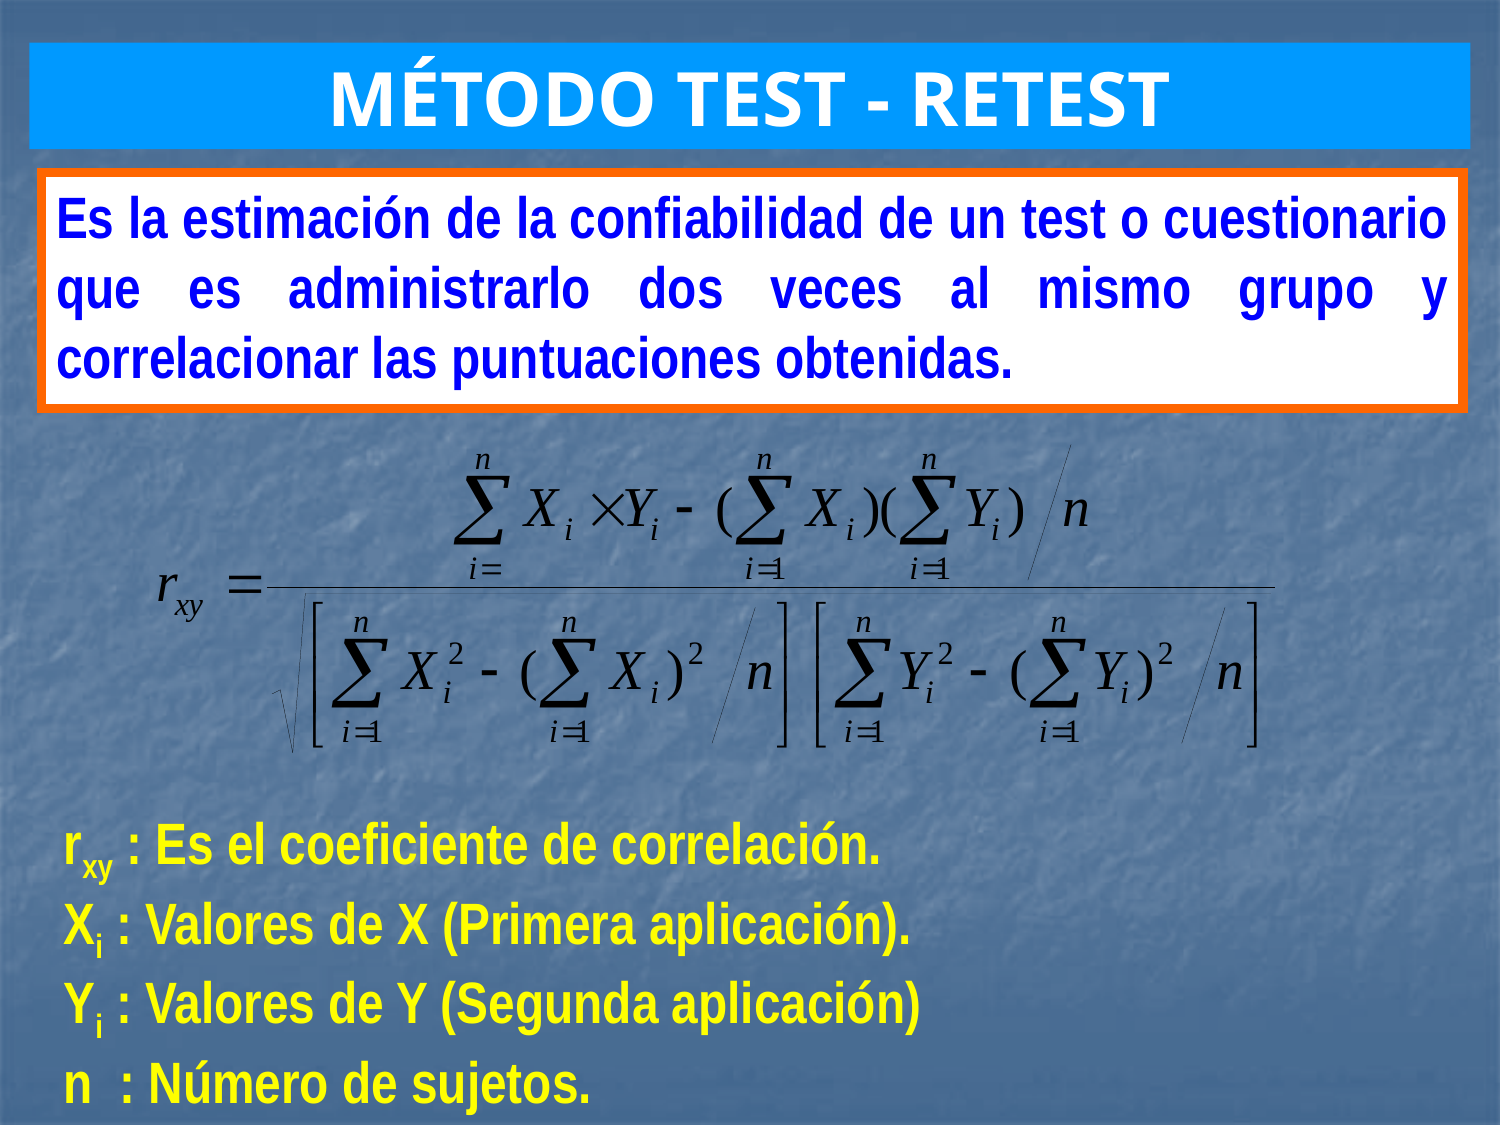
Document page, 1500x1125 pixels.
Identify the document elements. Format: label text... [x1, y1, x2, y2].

picture [147, 432, 1286, 764]
text_box MÉTODO TEST - RETEST [29, 42, 1471, 150]
text_box Es la estimación de la confiabilidad de un test o cuestionario que es administrarlo dos veces al mismo grupo y correlacionar las puntuaciones obtenidas. [41, 172, 1463, 409]
text_box rxy : Es el coeficiente de correlación. Xi : Valores de X (Primera aplicación). Yi : Valores de Y (Segunda aplicación) n : Número de sujetos. [48, 798, 1471, 1094]
